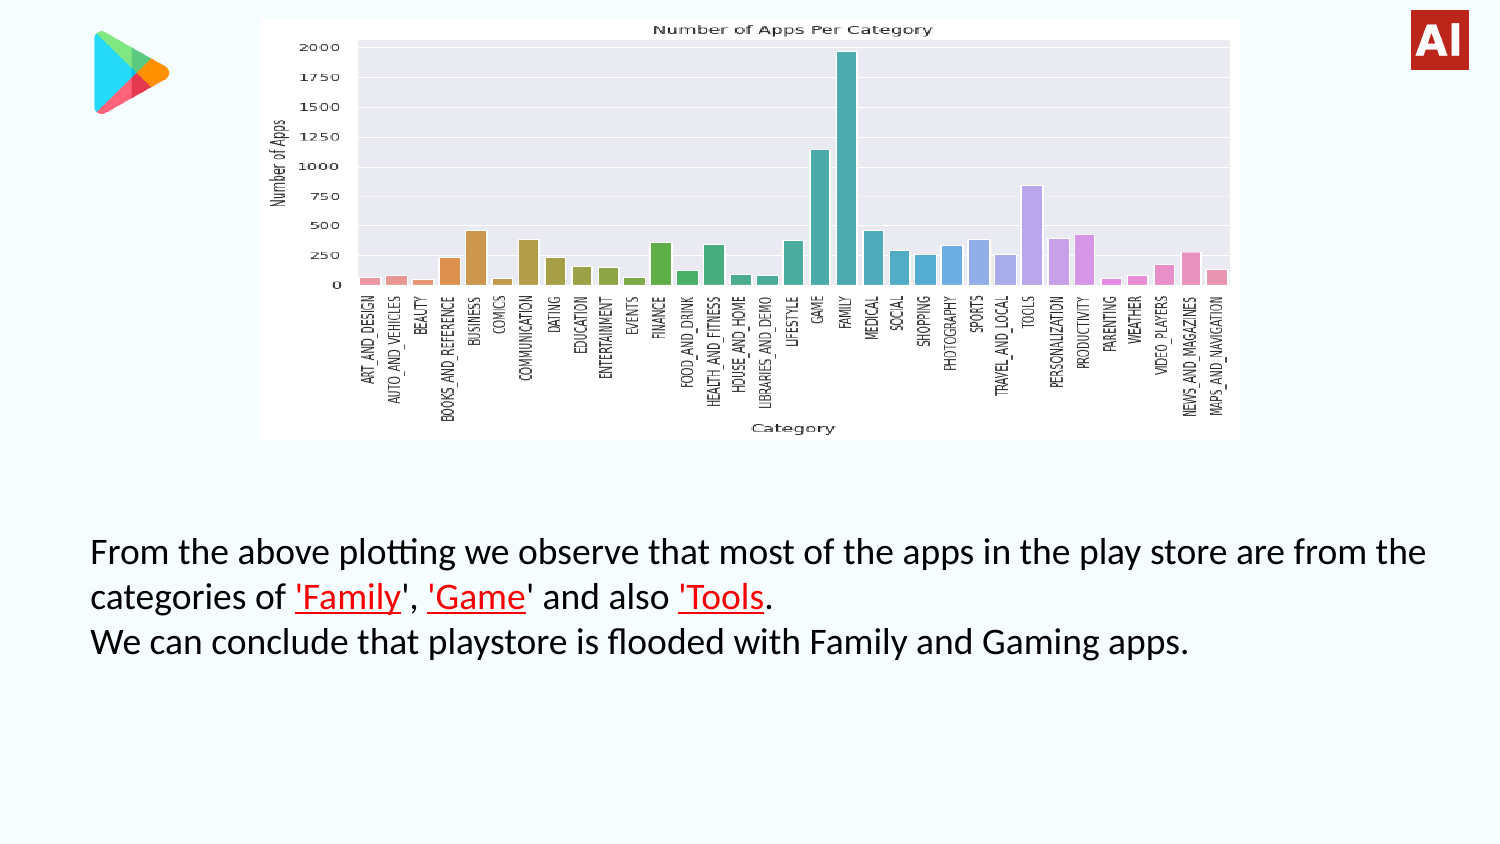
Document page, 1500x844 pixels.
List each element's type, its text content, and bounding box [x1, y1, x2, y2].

text_box From the above plotting we observe that most of the apps in the play store are from the categories of 'Family', 'Game' and also 'Tools. We can conclude that playstore is flooded with Family and Gaming apps. [75, 519, 1445, 739]
picture [260, 18, 1240, 441]
text_box [89, 31, 174, 115]
picture [1411, 10, 1469, 70]
